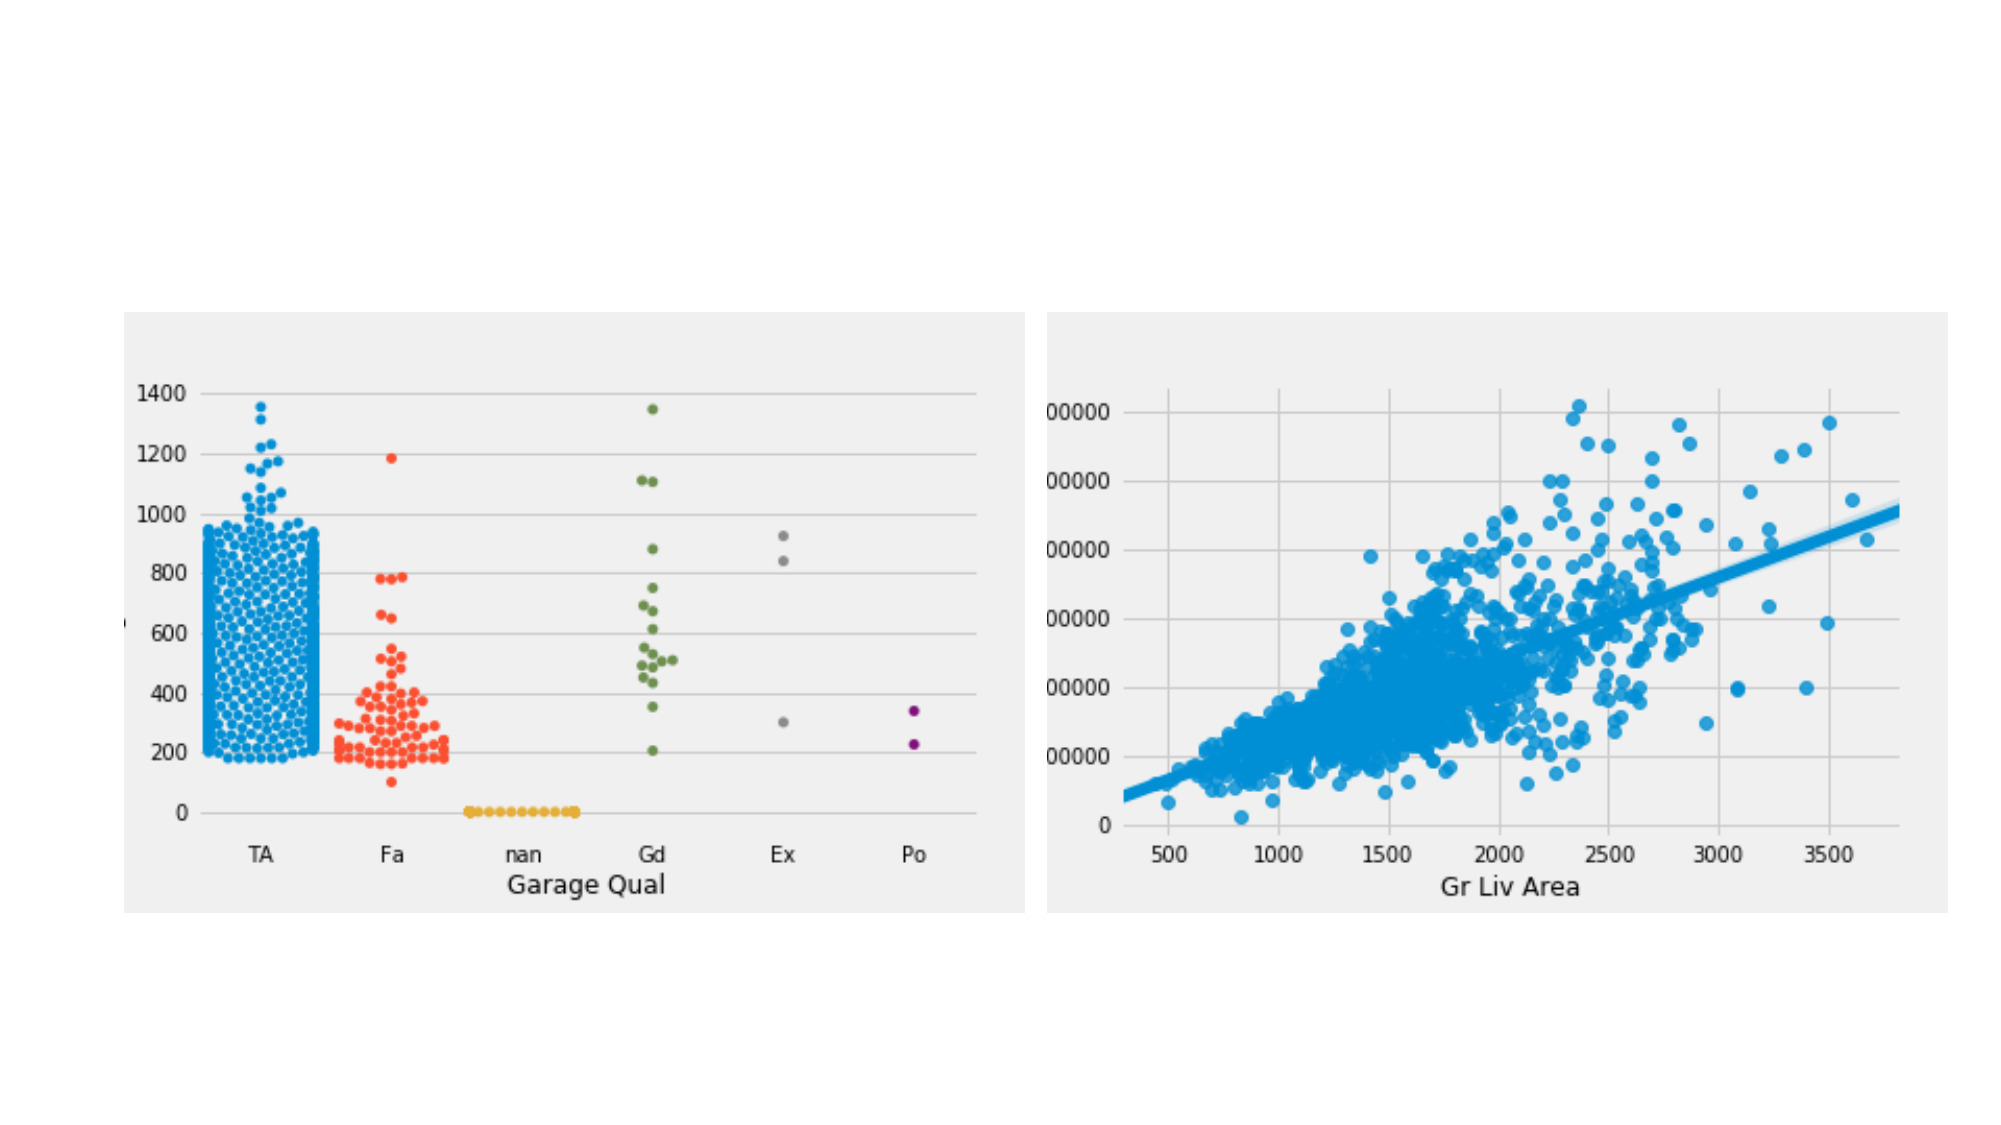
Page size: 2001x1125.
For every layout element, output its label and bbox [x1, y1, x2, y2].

picture [1047, 312, 1948, 914]
list [124, 312, 1025, 914]
